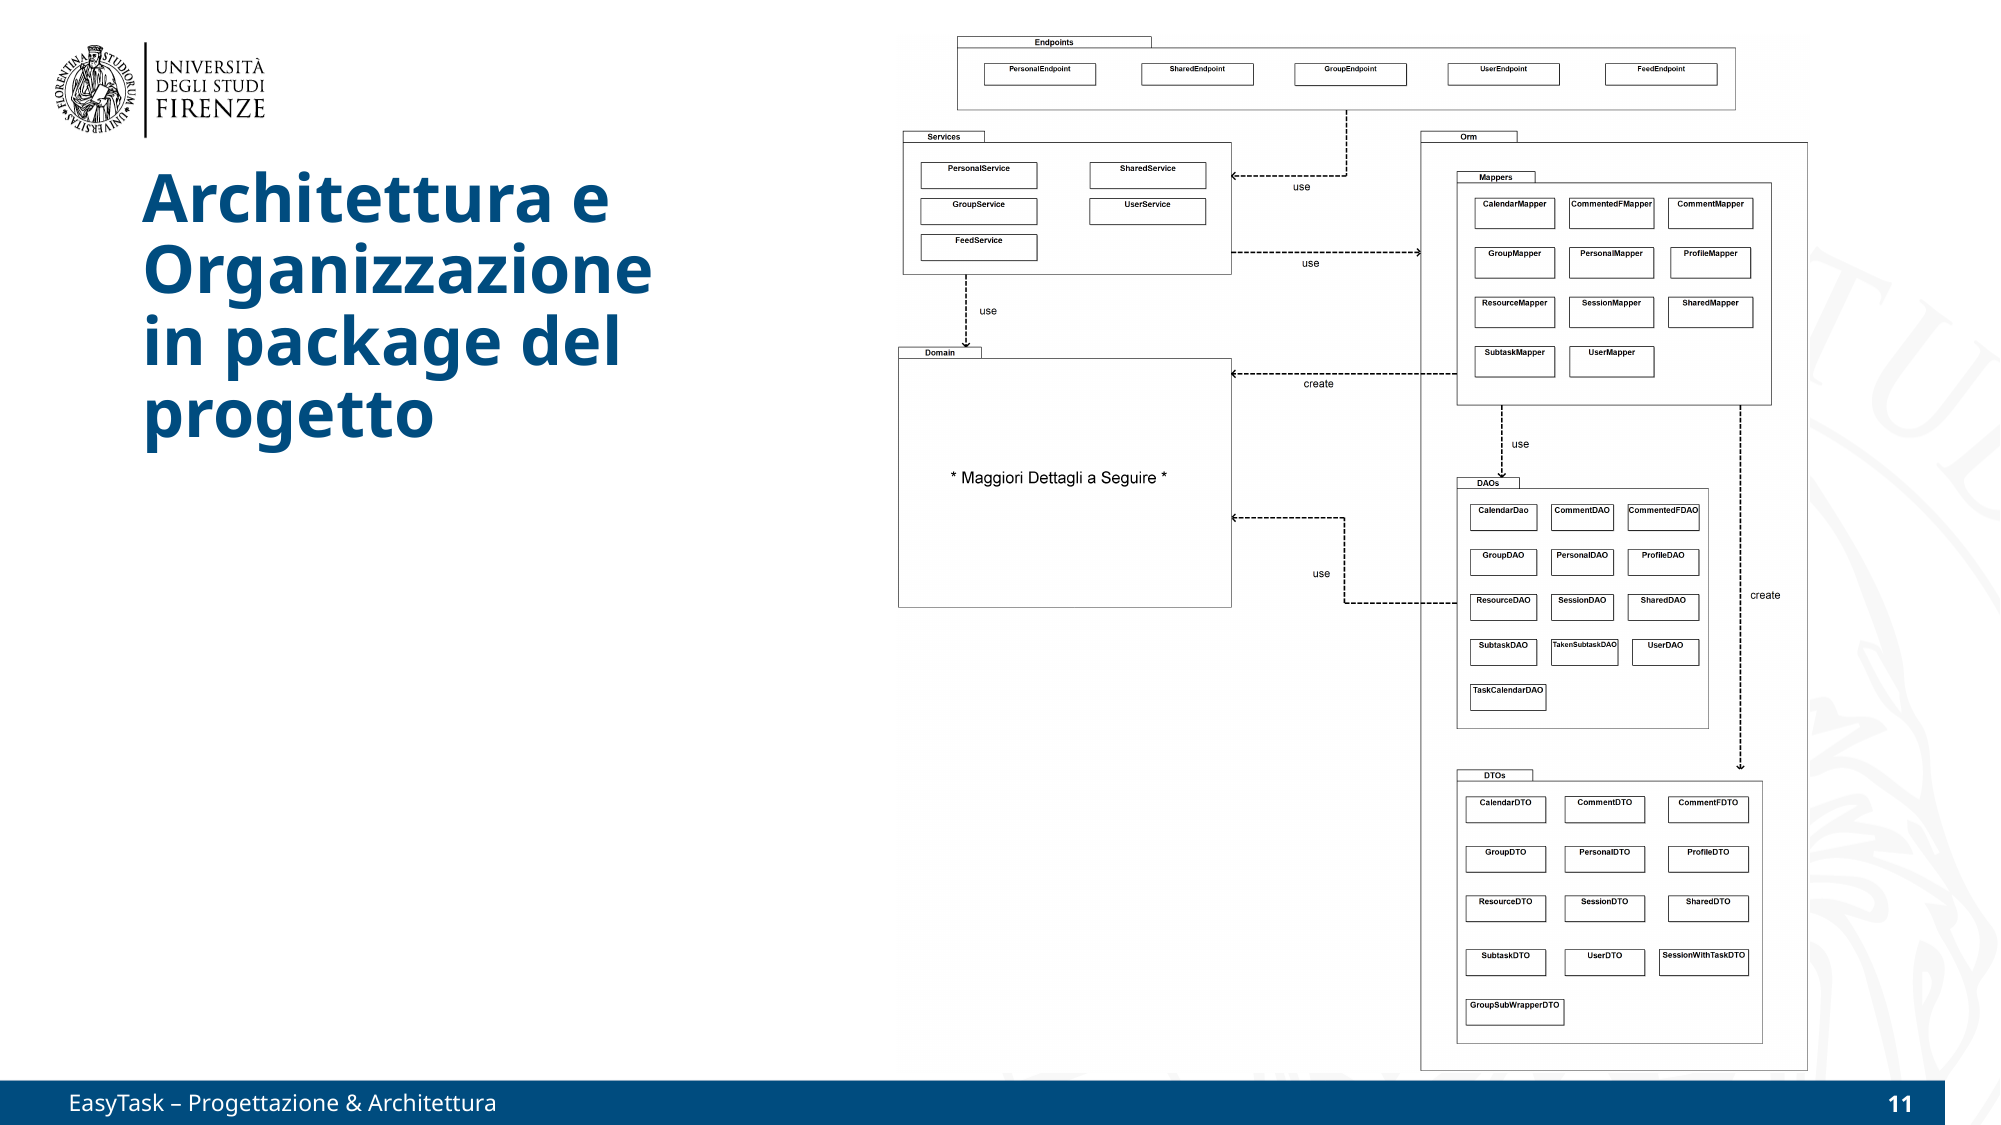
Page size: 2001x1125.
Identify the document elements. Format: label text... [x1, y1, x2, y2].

list EasyTask – Progettazione & Architettura [53, 1083, 1715, 1125]
picture [0, 0, 2000, 1125]
title Architettura e Organizzazione in package del progetto [127, 157, 746, 298]
